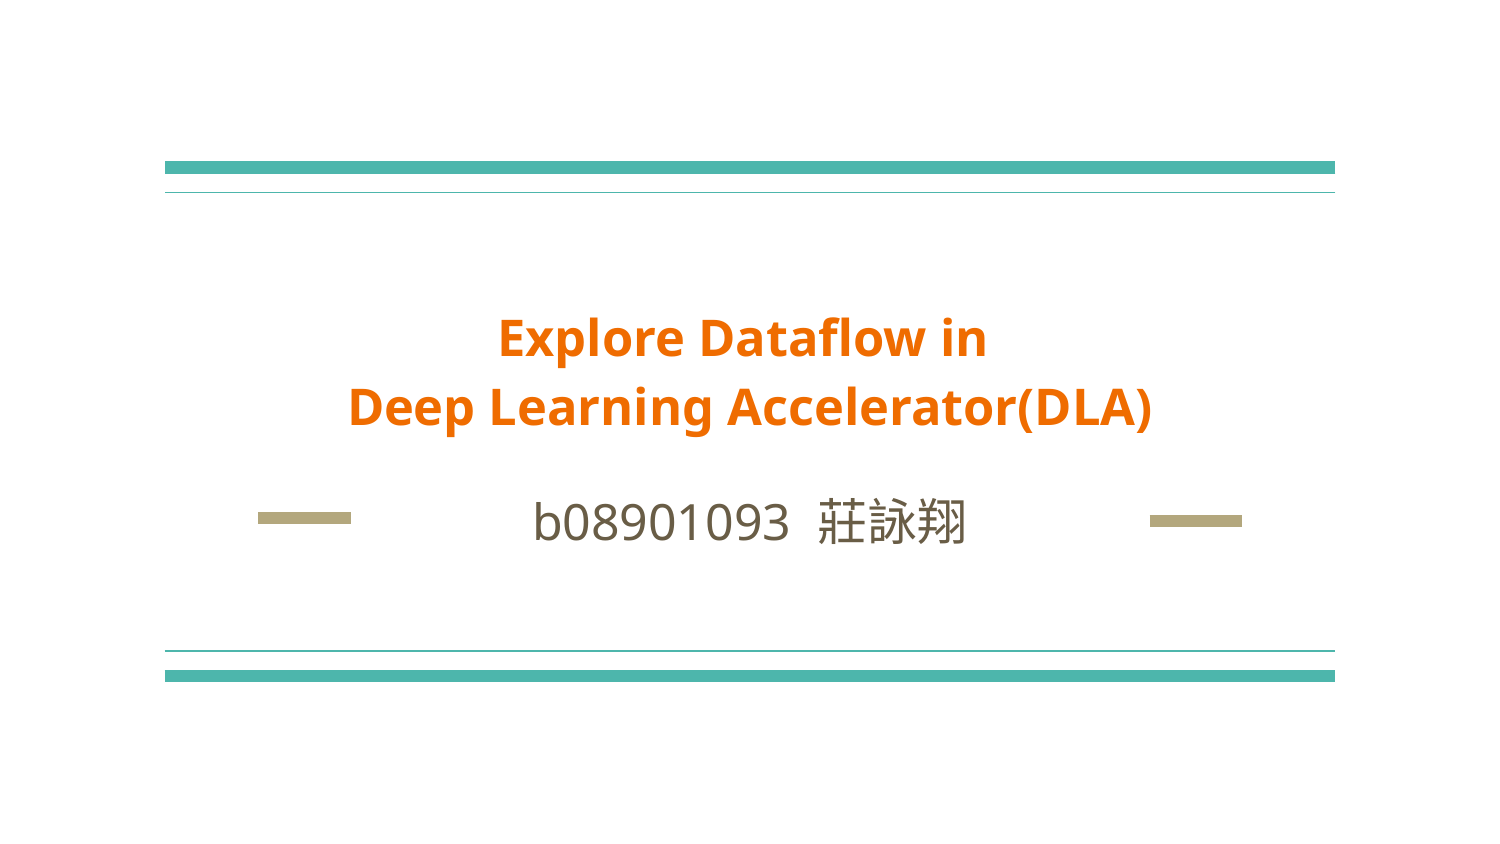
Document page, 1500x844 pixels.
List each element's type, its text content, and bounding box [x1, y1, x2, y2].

subtitle b08901093 莊詠翔 [350, 467, 1150, 598]
title Explore Dataflow in Deep Learning Accelerator(DLA) [164, 287, 1336, 456]
